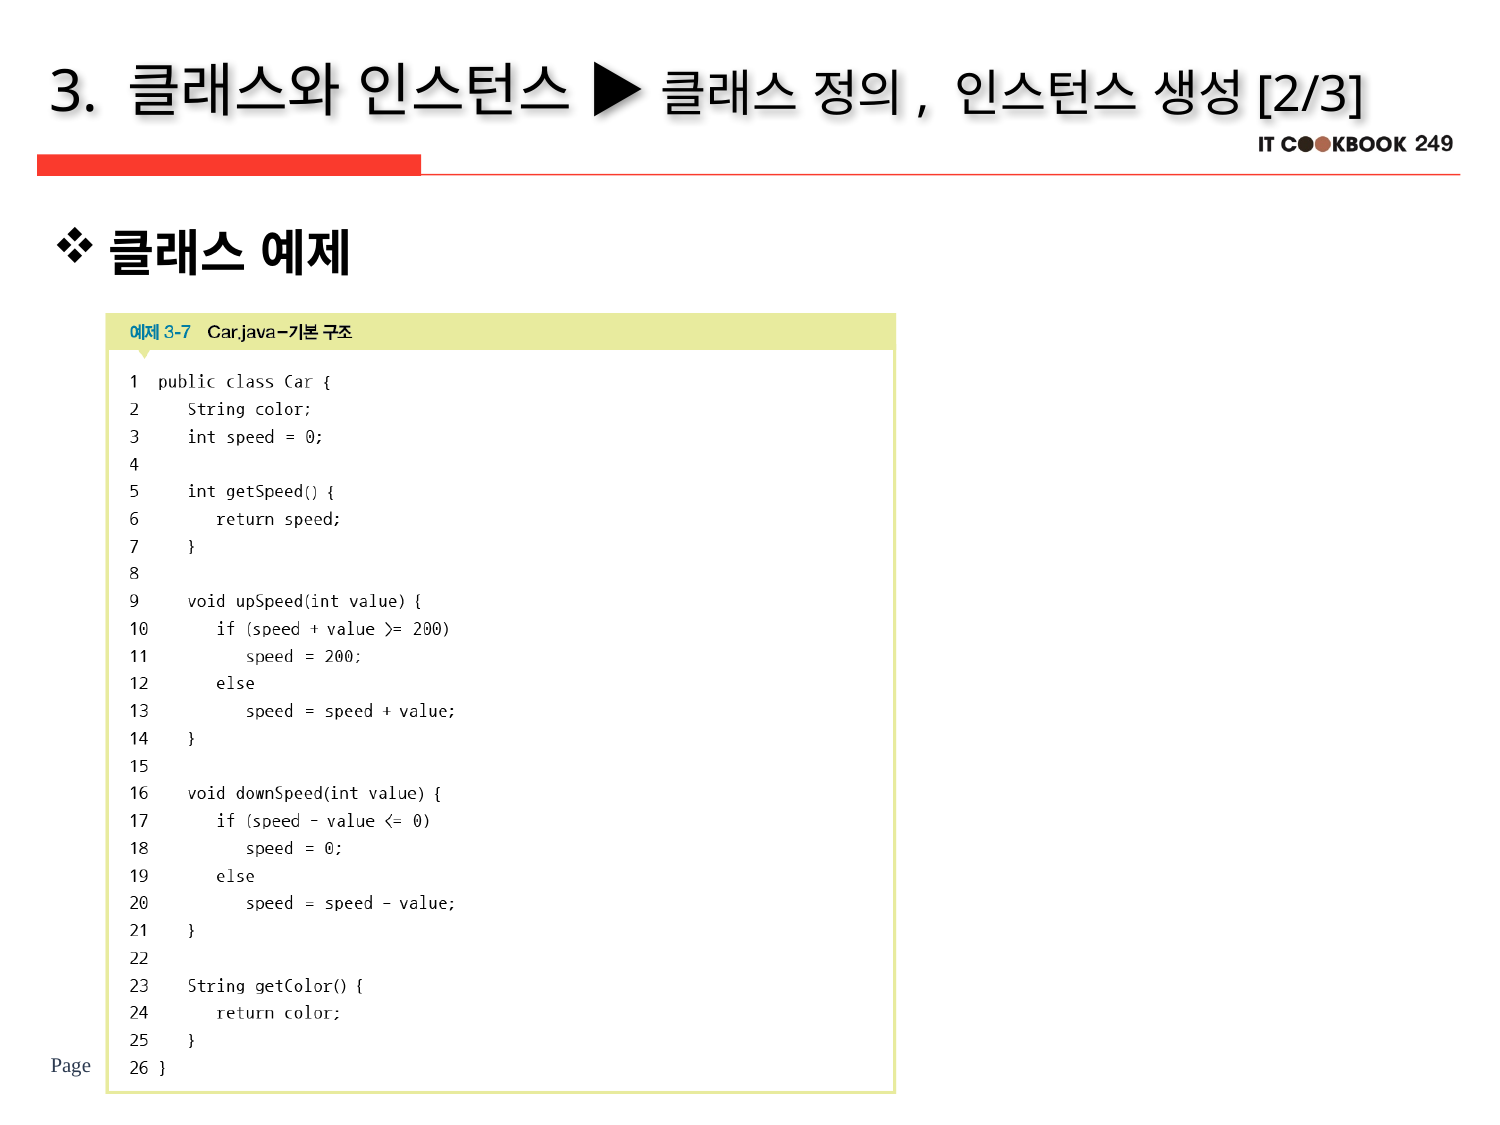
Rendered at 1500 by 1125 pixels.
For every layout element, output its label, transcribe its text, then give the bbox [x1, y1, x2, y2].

title 3. 클래스와 인스턴스 ▶ 클래스 정의, 인스턴스 생성[2/3] [48, 53, 1448, 161]
picture [1218, 120, 1464, 164]
picture [97, 304, 903, 1103]
list 클래스 예제 [8, 221, 1480, 1008]
